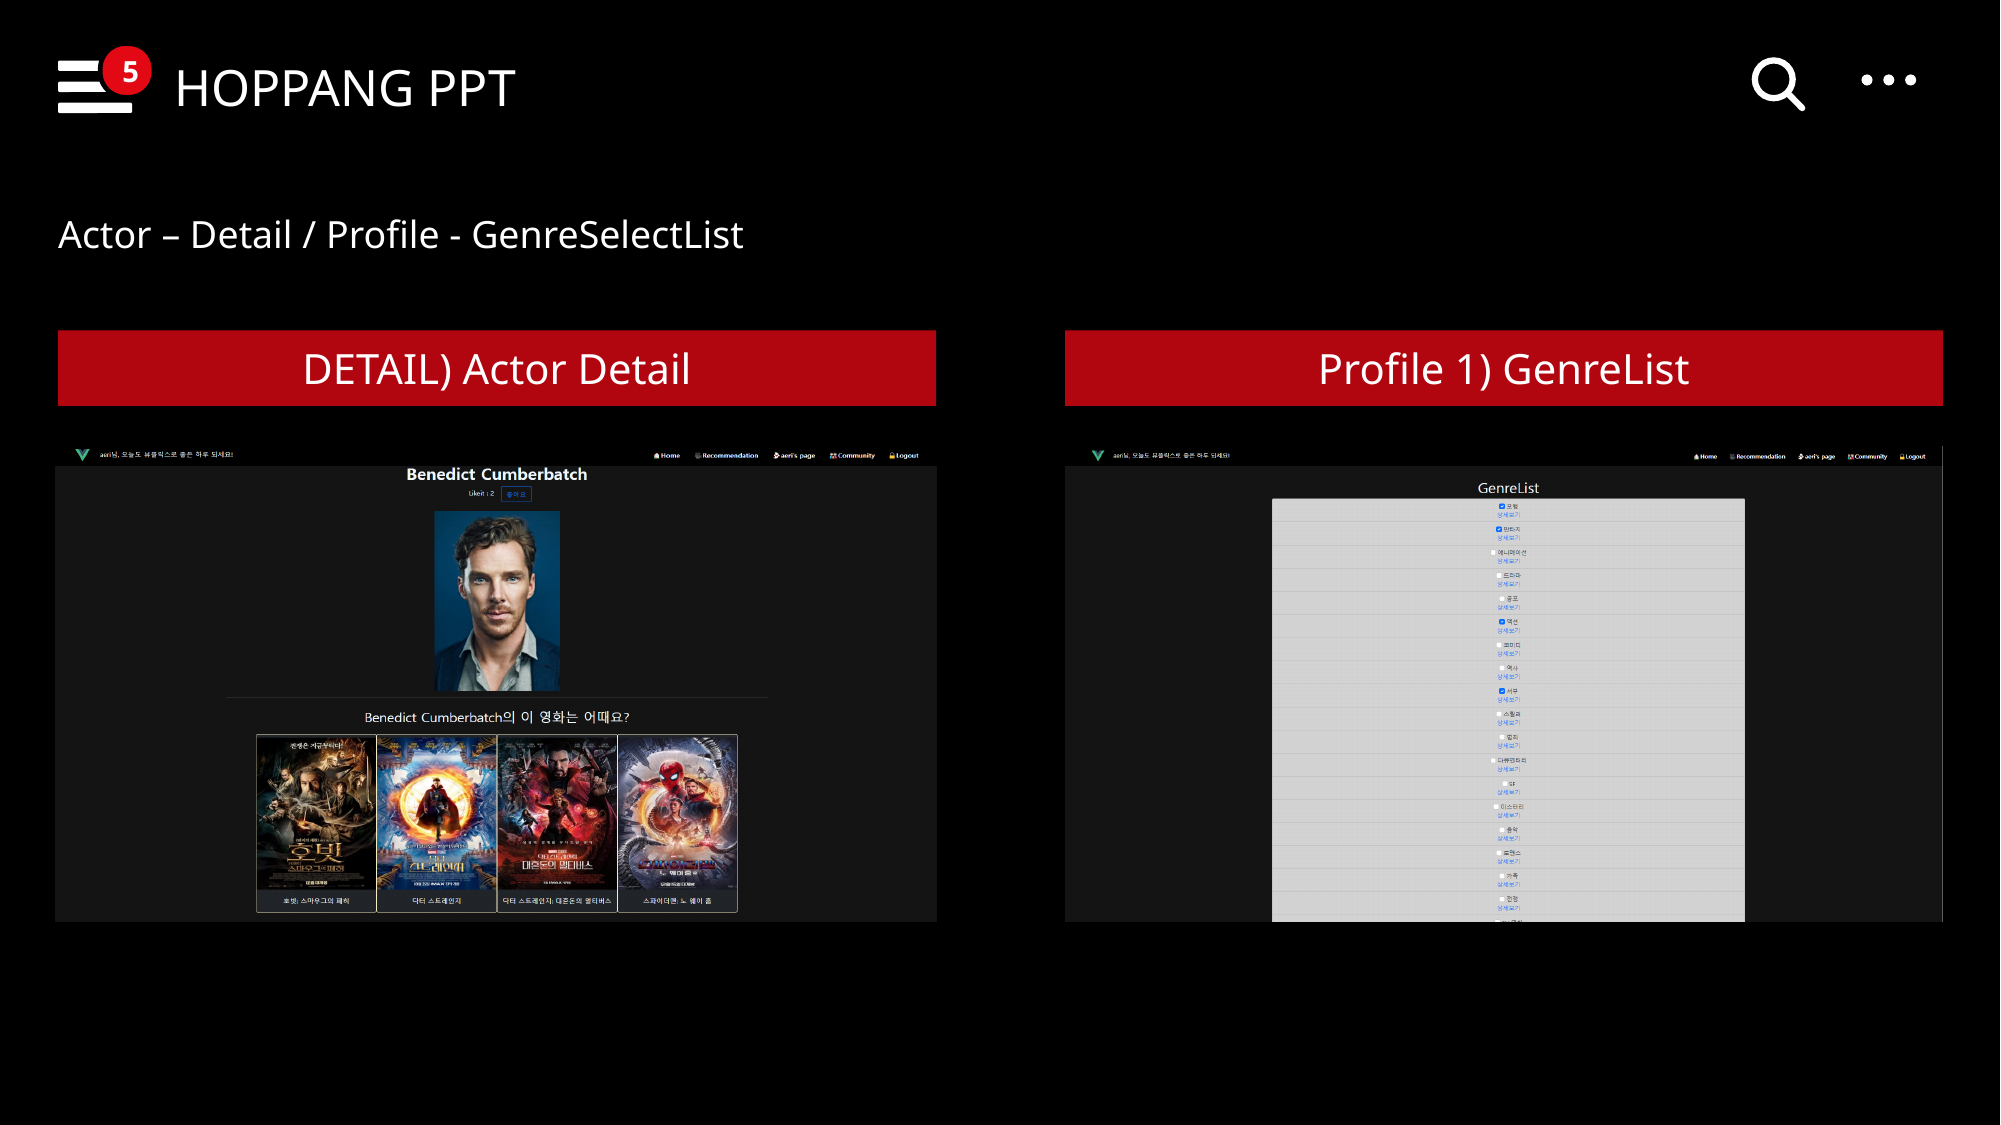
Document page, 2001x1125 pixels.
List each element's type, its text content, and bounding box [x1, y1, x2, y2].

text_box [55, 330, 937, 922]
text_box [58, 60, 133, 113]
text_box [1064, 330, 1943, 922]
text_box HOPPANG PPT [174, 49, 985, 124]
text_box 5 [100, 42, 155, 98]
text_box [1861, 74, 1917, 86]
text_box Actor – Detail / Profile - GenreSelectList [58, 203, 869, 263]
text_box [1754, 60, 1803, 109]
